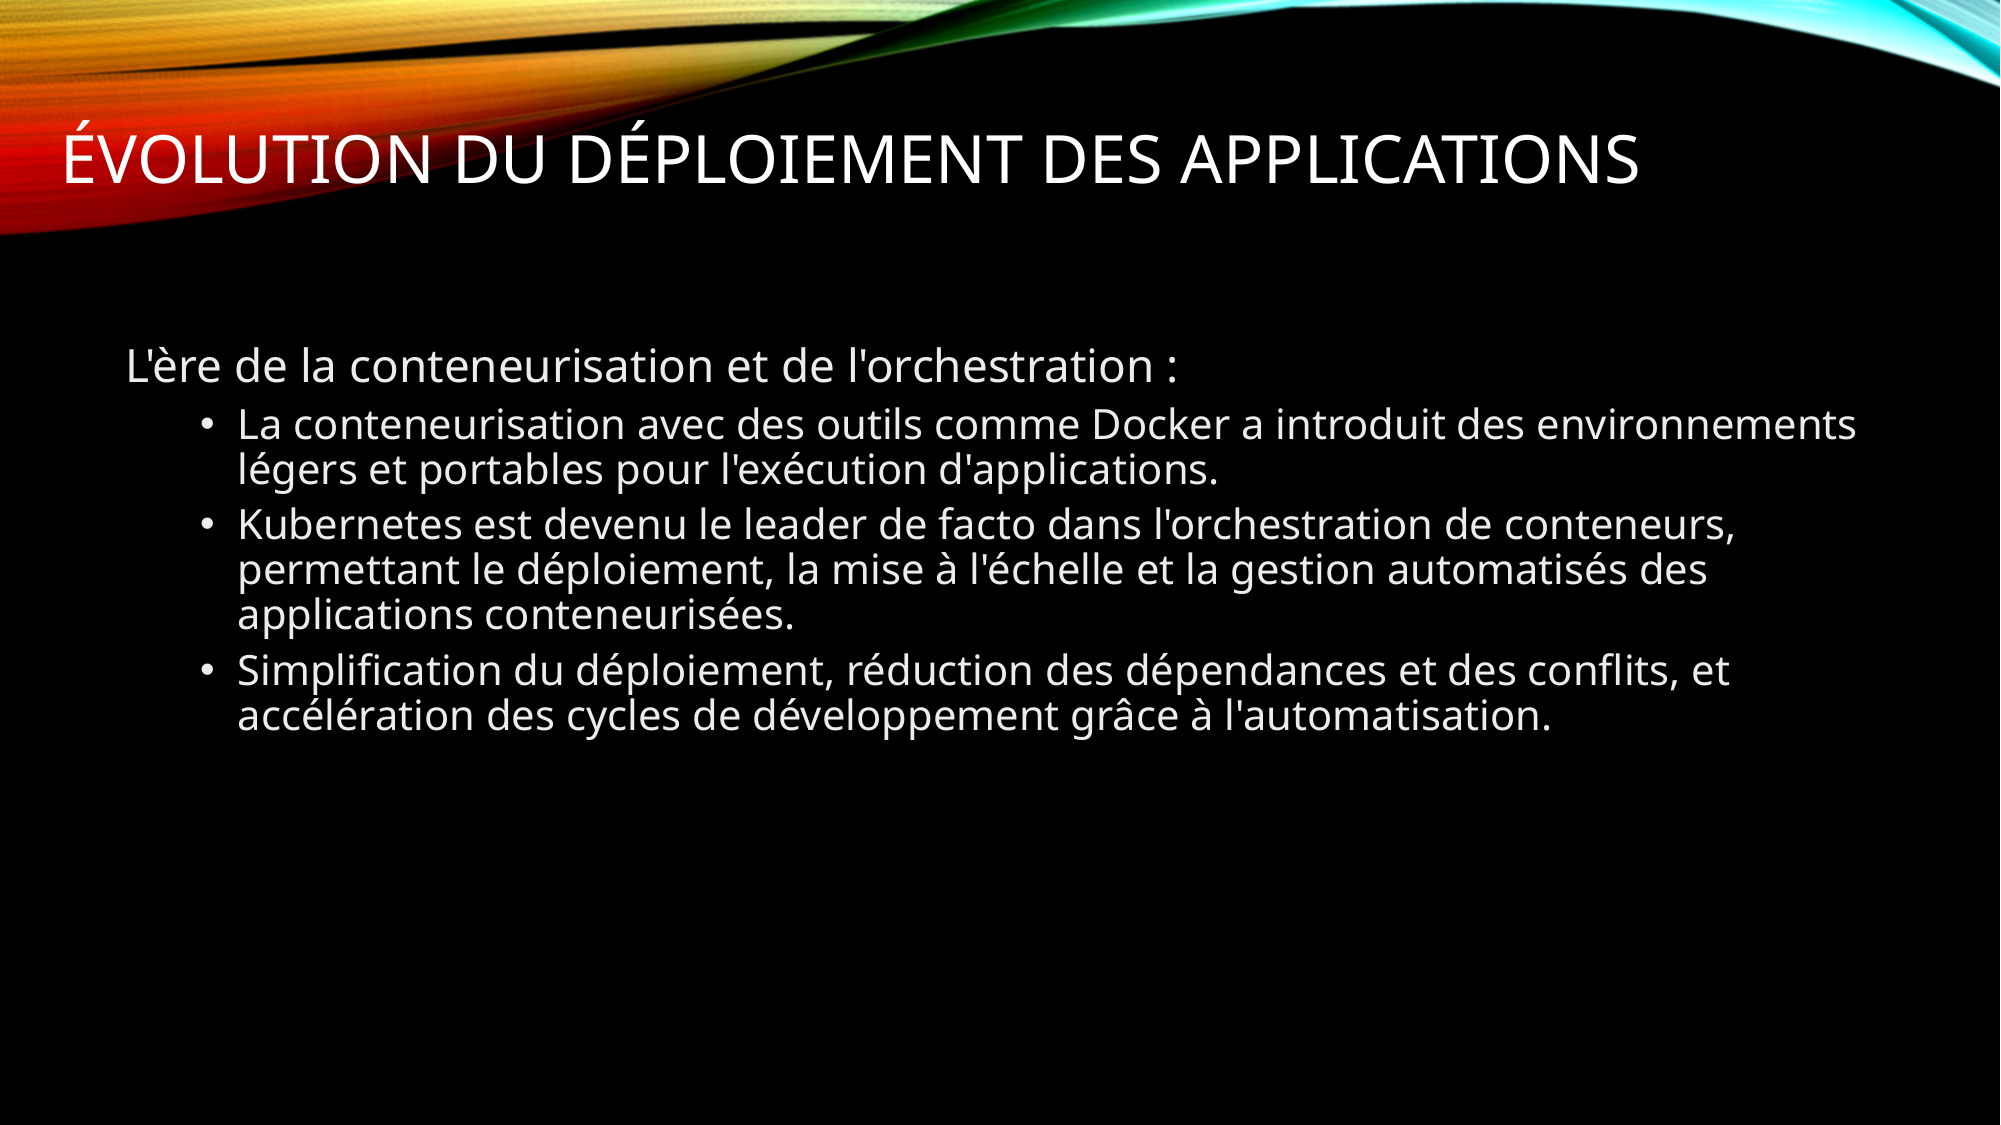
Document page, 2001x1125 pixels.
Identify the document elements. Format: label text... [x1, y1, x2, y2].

title ÉVOLUTION du DÉPLOIEMENT des applications [45, 104, 1938, 220]
picture [0, 0, 2000, 237]
list L'ère de la conteneurisation et de l'orchestration : La conteneurisation avec des outils comme Docker a introduit des environnements légers et portables pour l'exécution d'applications. Kubernetes est devenu le leader de facto dans l'orchestration de conteneurs, permettant le déploiement, la mise à l'échelle et la gestion automatisés des applications conteneurisées. Simplification du déploiement, réduction des dépendances et des conflits, et accélération des cycles de développement grâce à l'automatisation. [110, 335, 1885, 1021]
